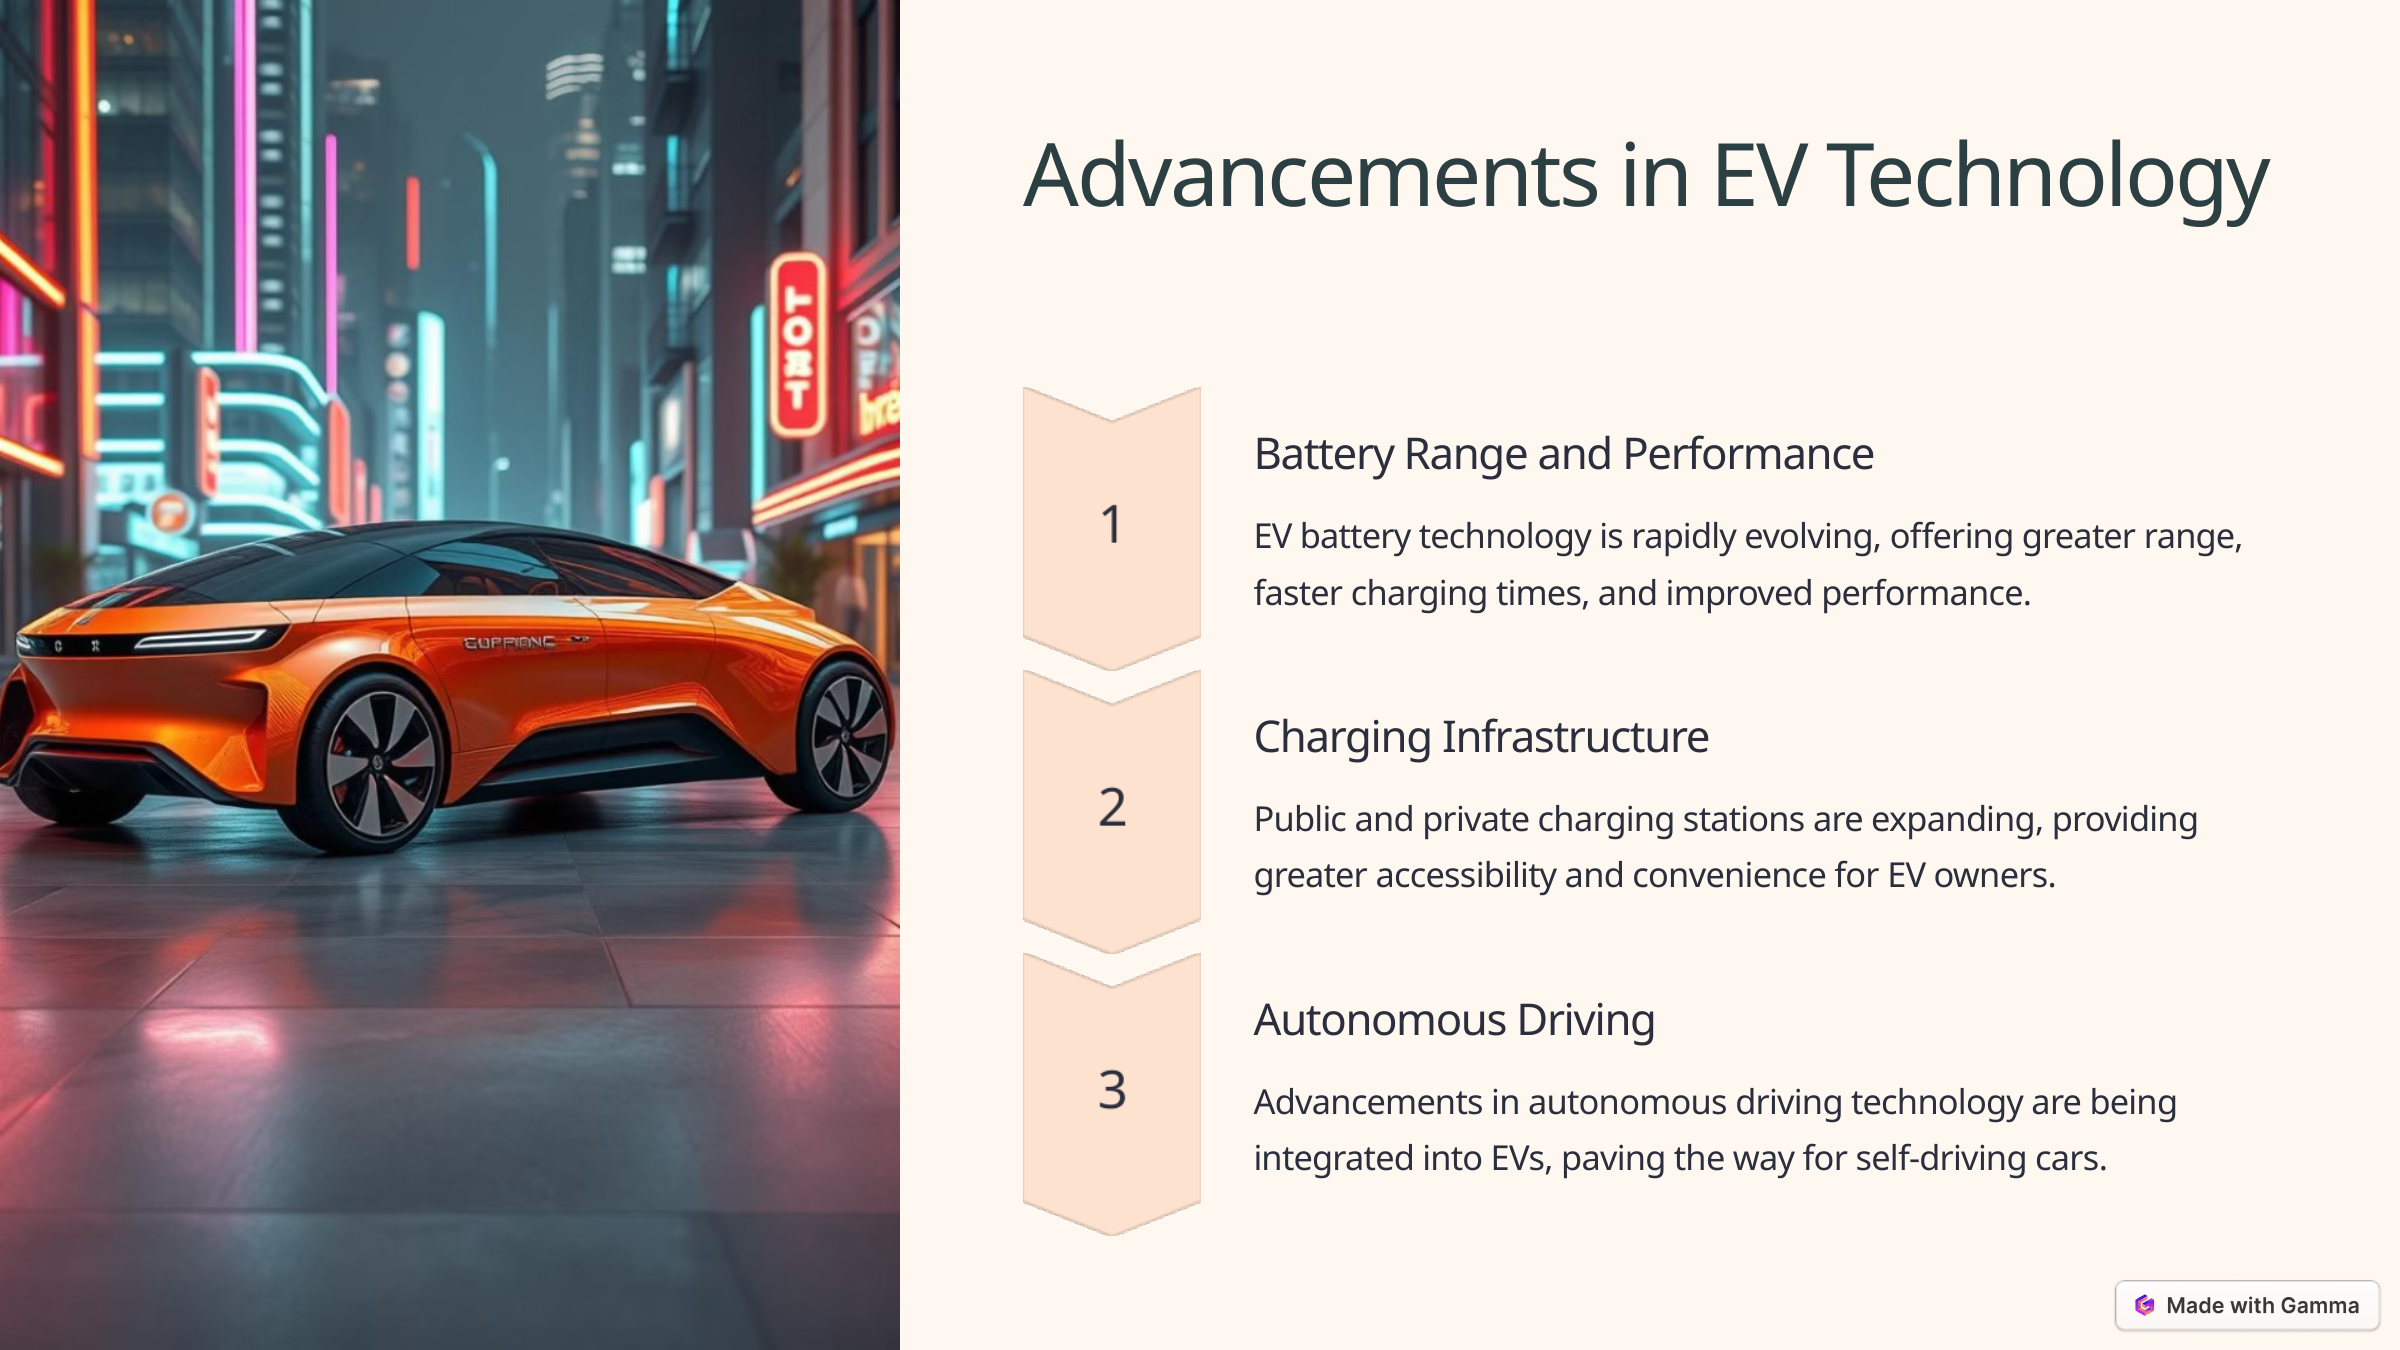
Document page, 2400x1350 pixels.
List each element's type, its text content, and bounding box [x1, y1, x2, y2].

picture [1023, 387, 1201, 1236]
picture [0, 0, 900, 1350]
picture [2106, 1271, 2389, 1339]
text_box EV battery technology is rapidly evolving, offering greater range, faster charging times, and improved performance. [1253, 499, 2277, 613]
text_box Advancements in autonomous driving technology are being integrated into EVs, paving the way for self-driving cars. [1253, 1065, 2277, 1179]
text_box Autonomous Driving [1253, 988, 1696, 1044]
text_box Advancements in EV Technology [1023, 113, 2277, 335]
text_box Public and private charging stations are expanding, providing greater accessibility and convenience for EV owners. [1253, 782, 2277, 896]
text_box Charging Infrastructure [1253, 705, 1718, 762]
text_box Battery Range and Performance [1253, 423, 1872, 479]
